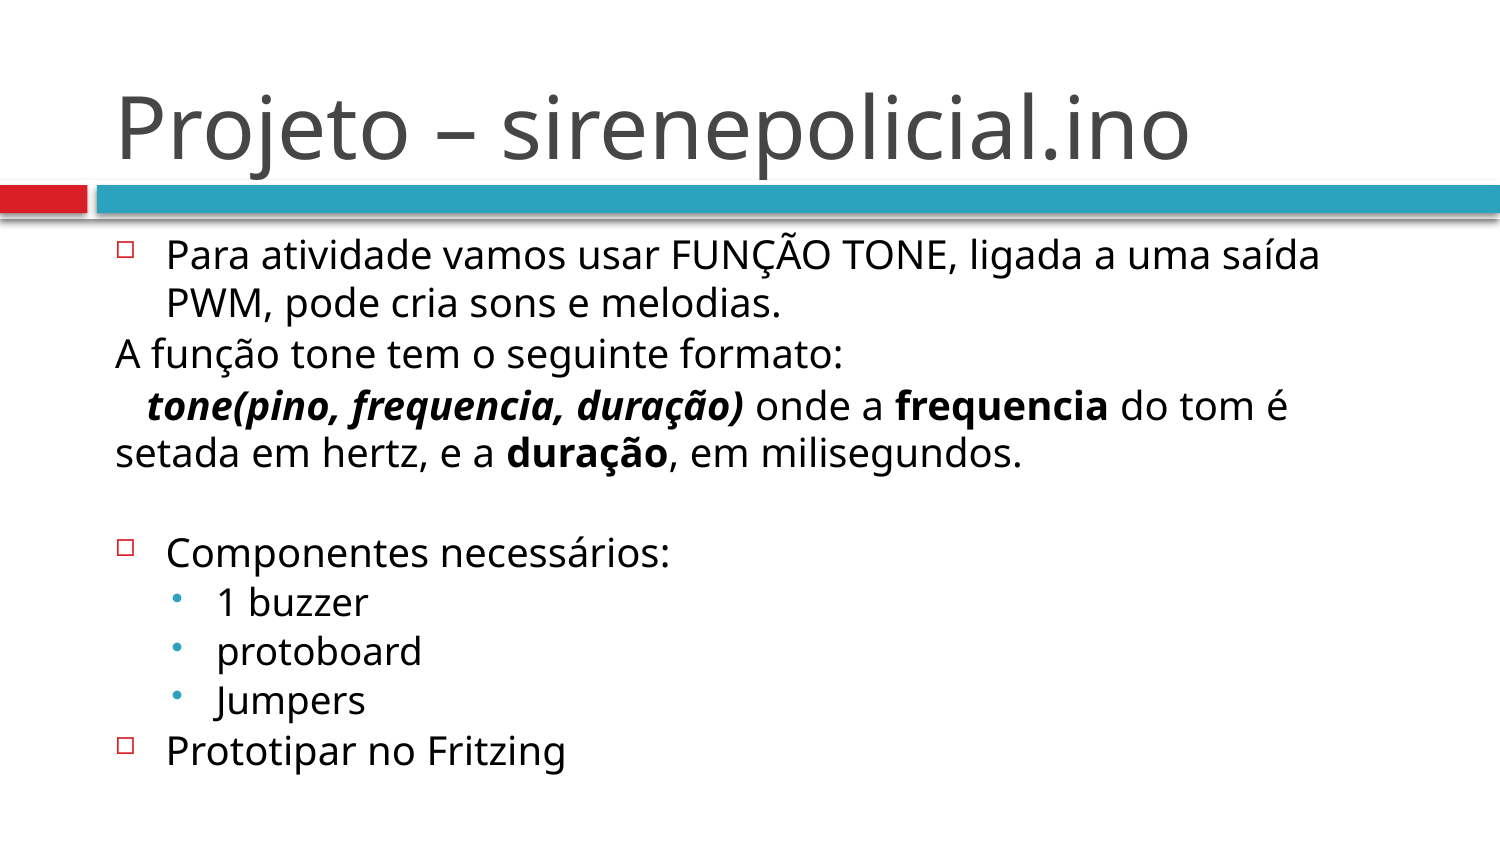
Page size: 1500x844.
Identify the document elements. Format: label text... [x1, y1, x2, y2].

title Projeto – sirenepolicial.ino [99, 19, 1438, 185]
list Para atividade vamos usar FUNÇÃO TONE, ligada a uma saída PWM, pode cria sons e melodias. A função tone tem o seguinte formato: tone(pino, frequencia, duração) onde a frequencia do tom é setada em hertz, e a duração, em milisegundos. Componentes necessários: 1 buzzer protoboard Jumpers Prototipar no Fritzing [100, 221, 1438, 800]
